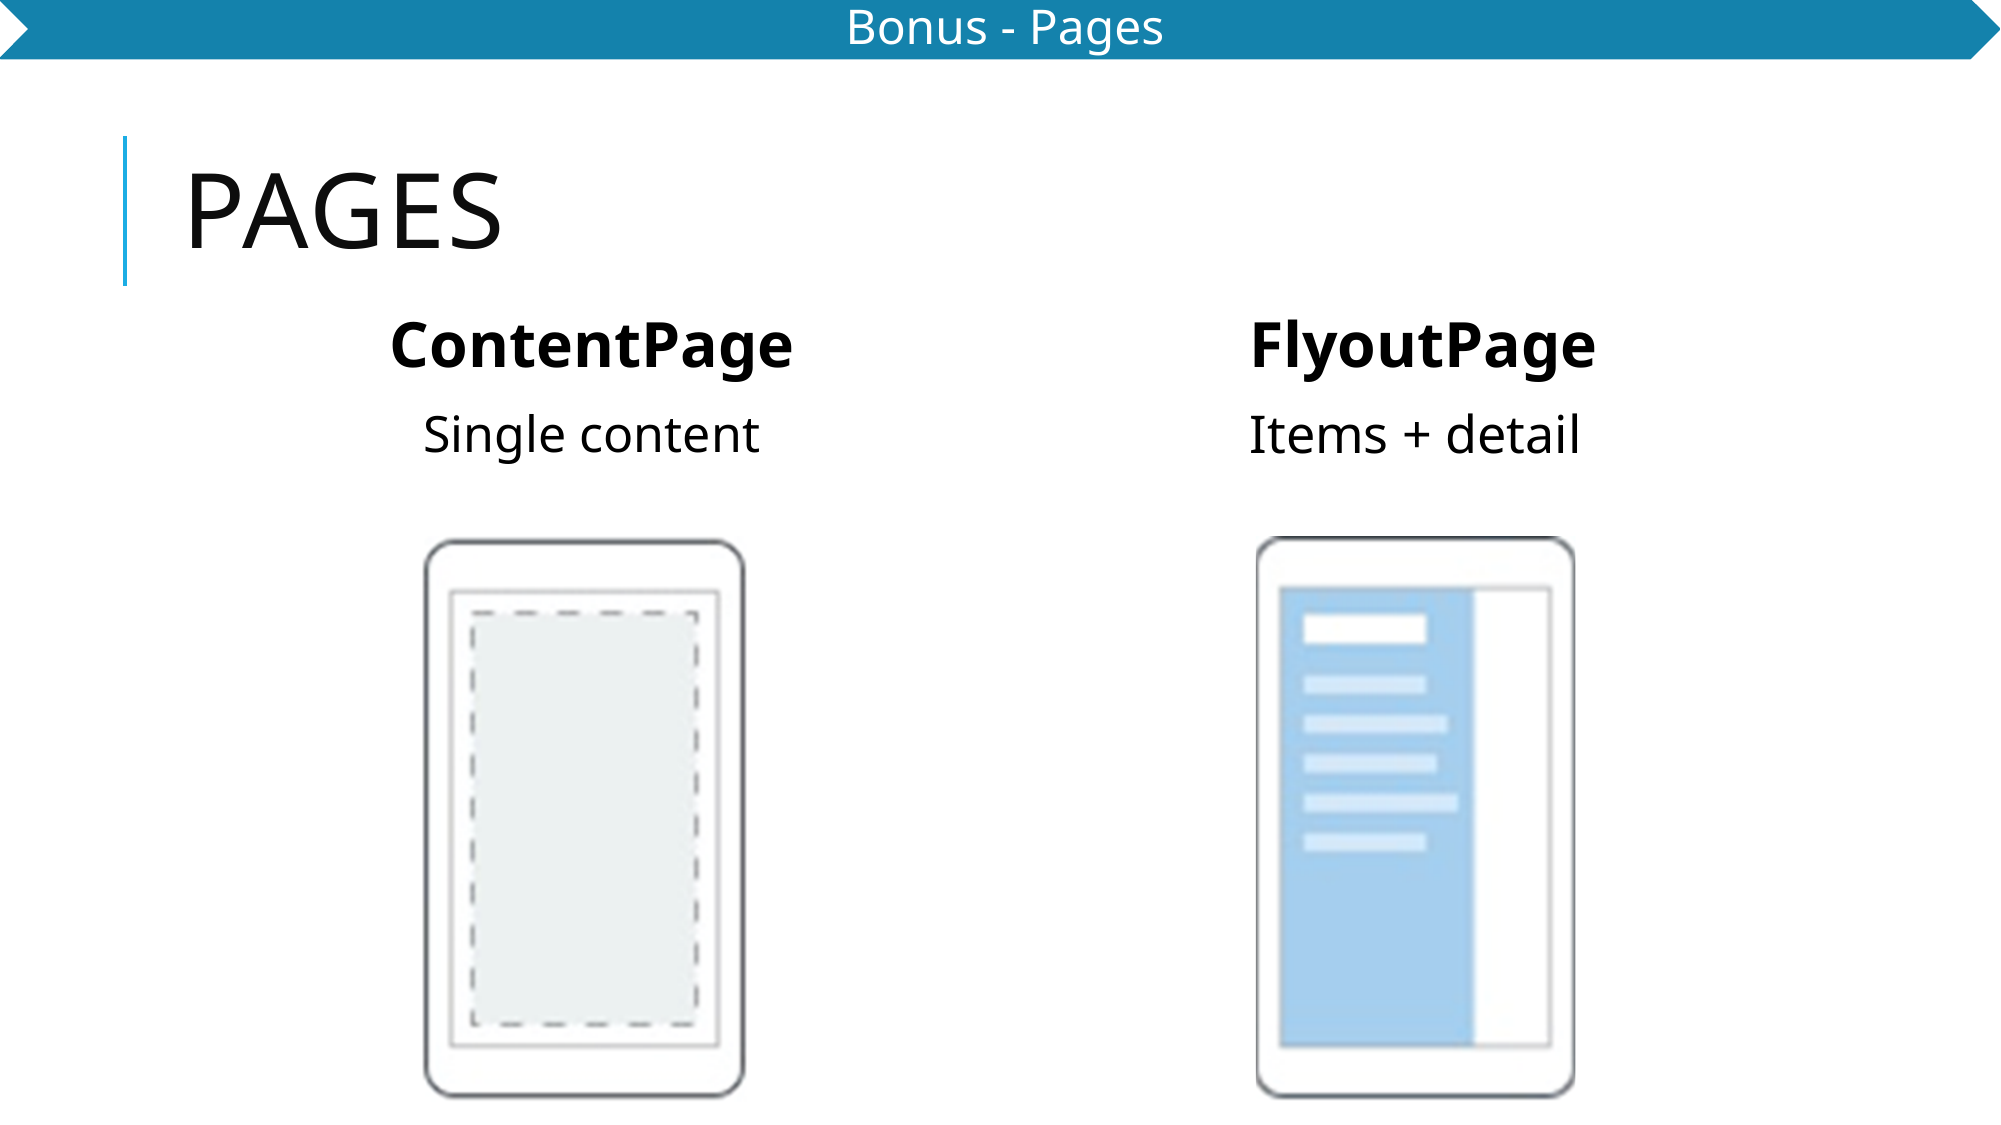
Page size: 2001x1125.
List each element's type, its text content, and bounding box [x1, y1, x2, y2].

text_box FlyoutPage Items + detail [1168, 297, 1663, 1067]
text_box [0, 0, 2000, 59]
picture [421, 536, 748, 1102]
list ContentPage Single content [337, 297, 832, 1067]
title Pages [168, 96, 1763, 342]
picture [1255, 536, 1576, 1102]
